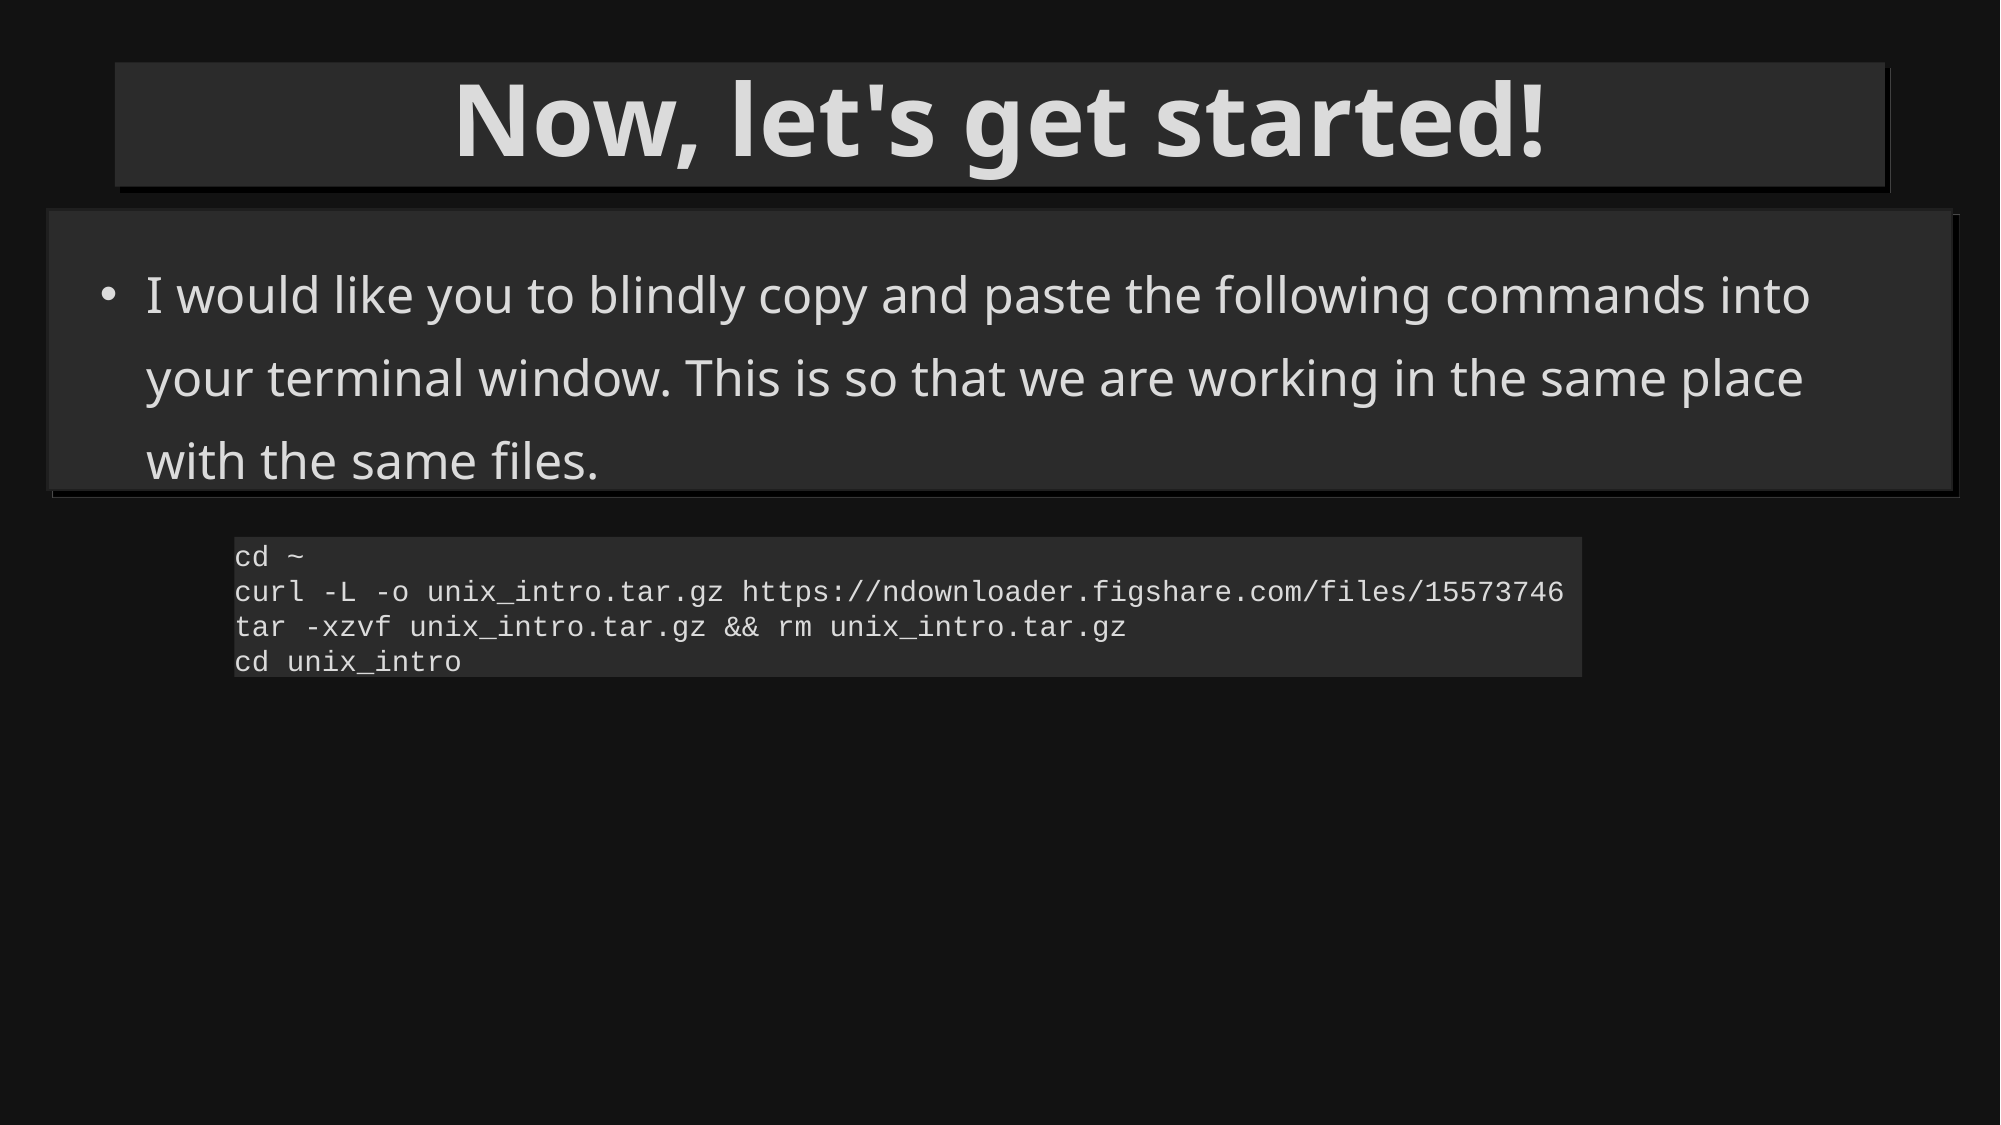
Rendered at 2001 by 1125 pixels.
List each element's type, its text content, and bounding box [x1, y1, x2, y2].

text_box I would like you to blindly copy and paste the following commands into your terminal window. This is so that we are working in the same place with the same files. [85, 232, 1917, 748]
text_box cd ~ curl -L -o unix_intro.tar.gz https://ndownloader.figshare.com/files/15573746 tar -xzvf unix_intro.tar.gz && rm unix_intro.tar.gz cd unix_intro [234, 536, 1583, 677]
title Now, let's get started! [114, 62, 1885, 187]
text_box [46, 208, 1953, 491]
